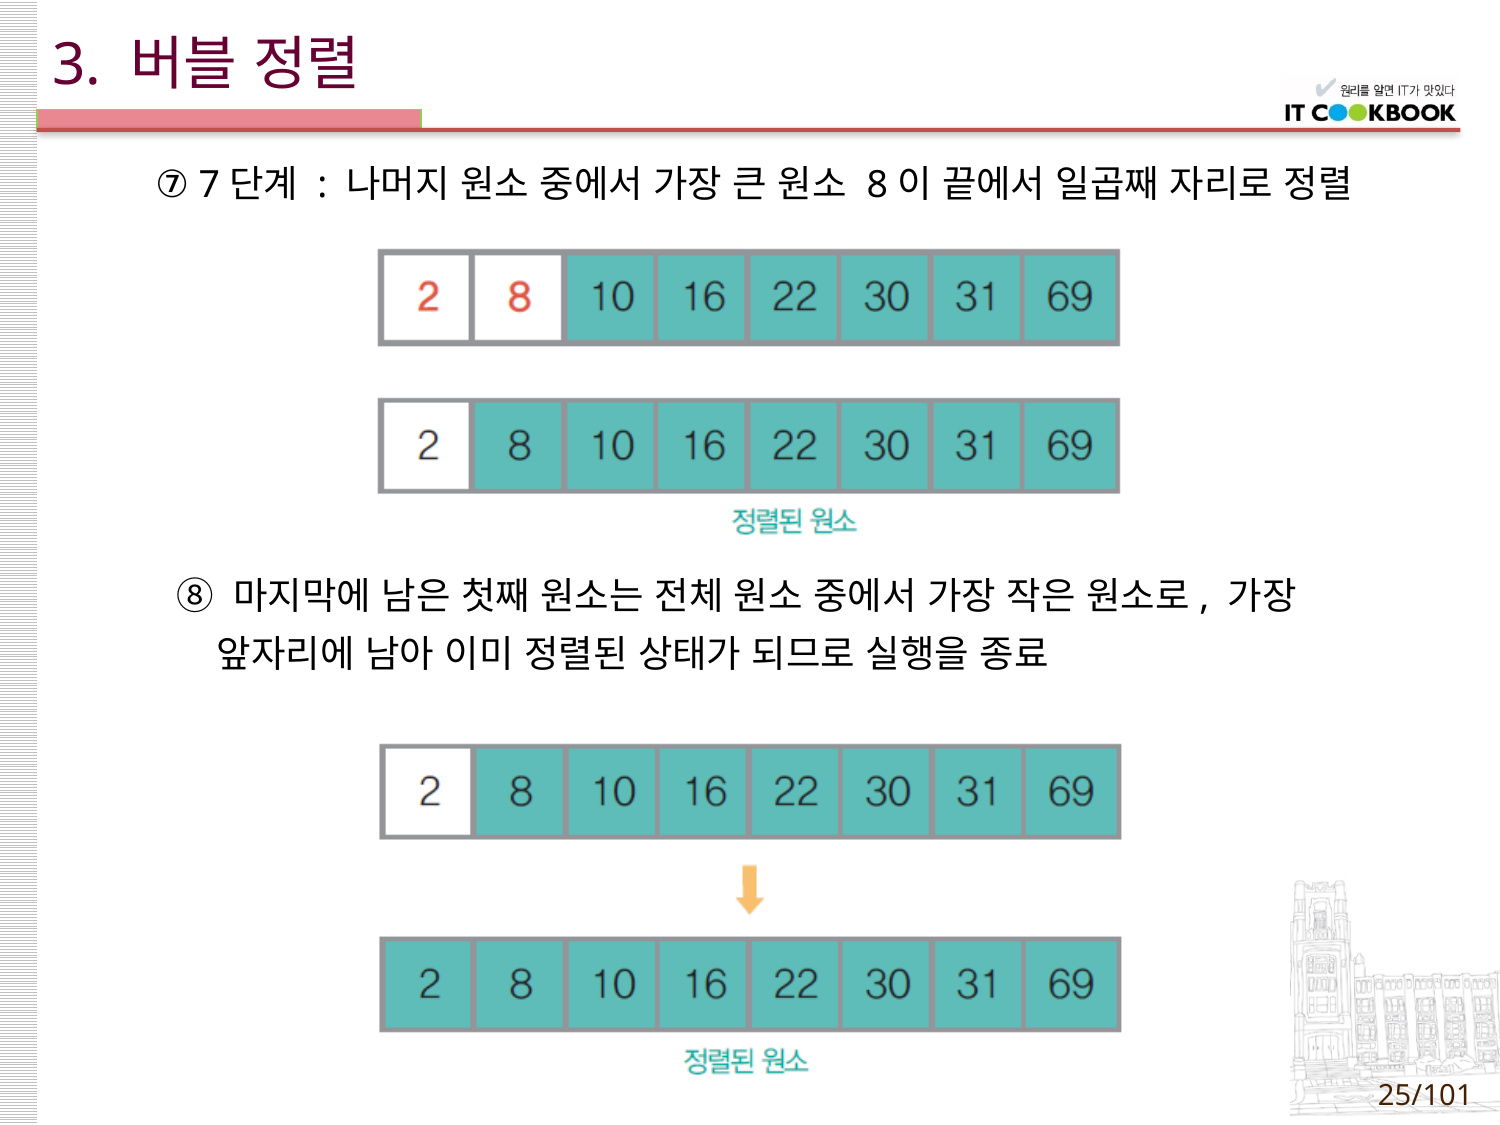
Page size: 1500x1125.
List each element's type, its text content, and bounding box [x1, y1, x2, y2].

picture [375, 243, 1125, 541]
title 3. 버블 정렬 [37, 13, 1278, 109]
picture [375, 737, 1131, 1081]
list ⑦ 7단계 : 나머지 원소 중에서 가장 큰 원소 8이 끝에서 일곱째 자리로 정렬 ⑧ 마지막에 남은 첫째 원소는 전체 원소 중에서 가장 작은 원소로, 가장 앞자리에 남아 이미 정렬된 상태가 되므로 실행을 종료 [37, 152, 1463, 1091]
picture [1443, 1091, 1452, 1103]
picture [1281, 75, 1459, 123]
picture [1290, 874, 1500, 1125]
